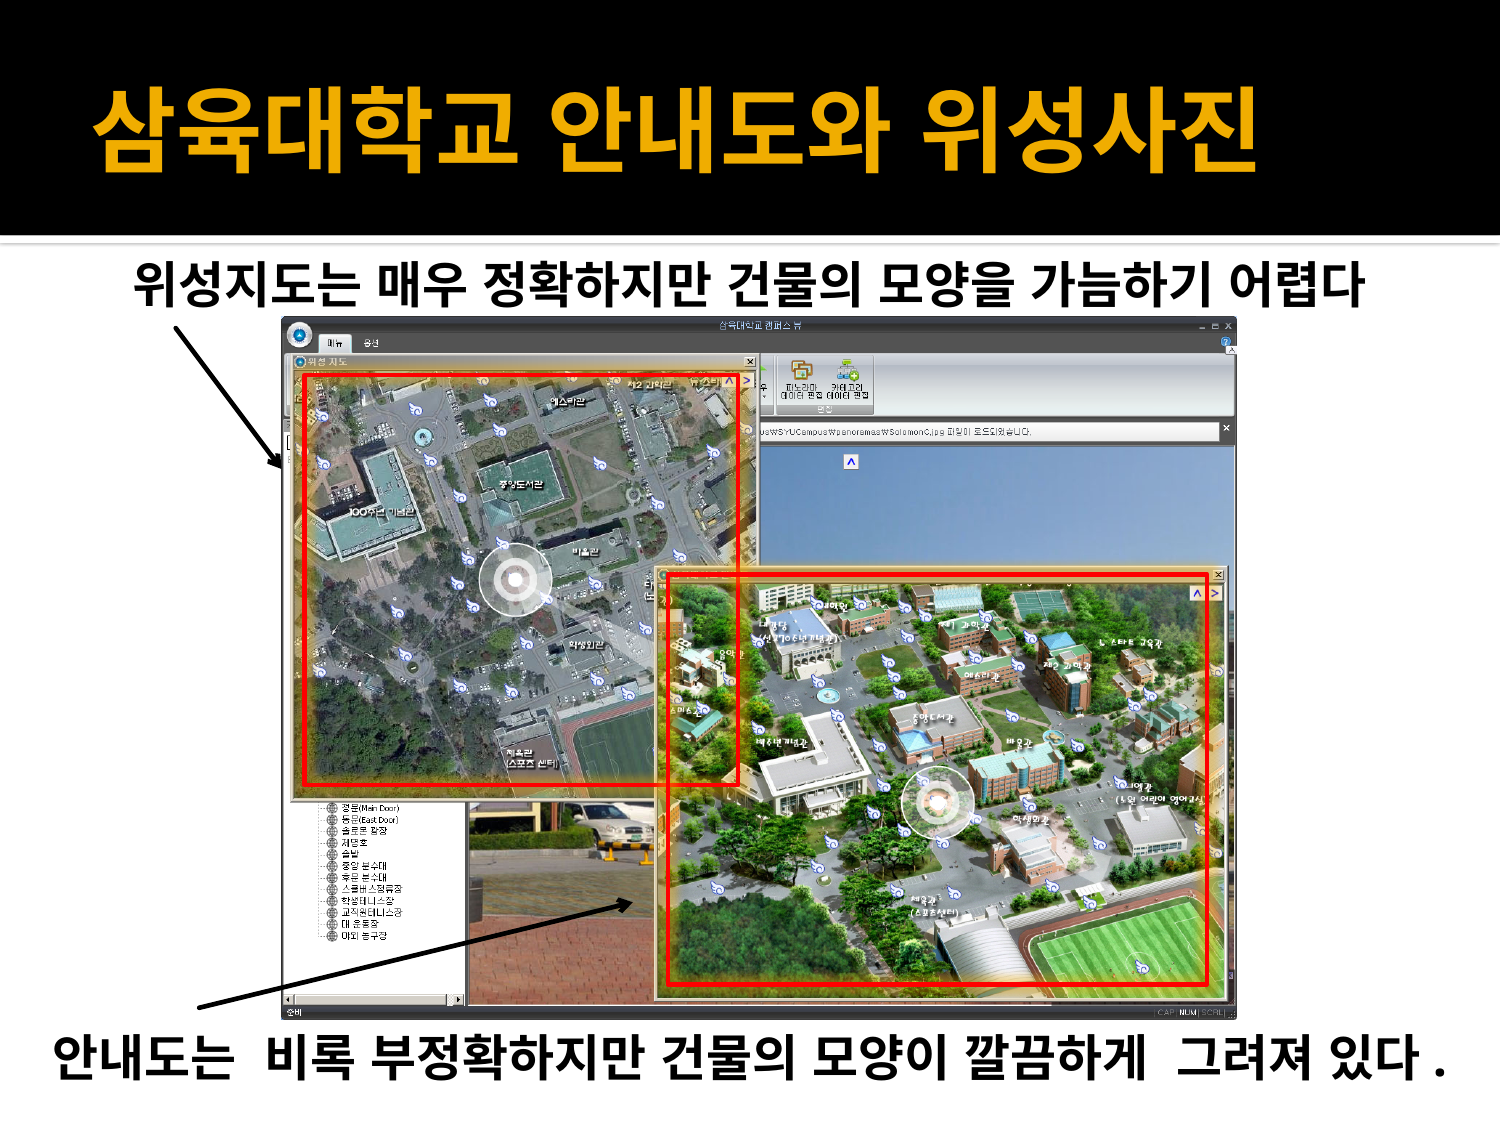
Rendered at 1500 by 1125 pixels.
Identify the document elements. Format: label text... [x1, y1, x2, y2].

text_box 위성지도는 매우 정확하지만 건물의 모양을 가늠하기 어렵다 [23, 246, 1477, 321]
text_box 안내도는 비록 부정확하지만 건물의 모양이 깔끔하게 그려져 있다. [23, 1019, 1477, 1095]
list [281, 316, 1237, 1020]
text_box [158, 345, 300, 452]
title 삼육대학교 안내도와 위성사진 [75, 25, 1425, 231]
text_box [199, 902, 633, 1008]
